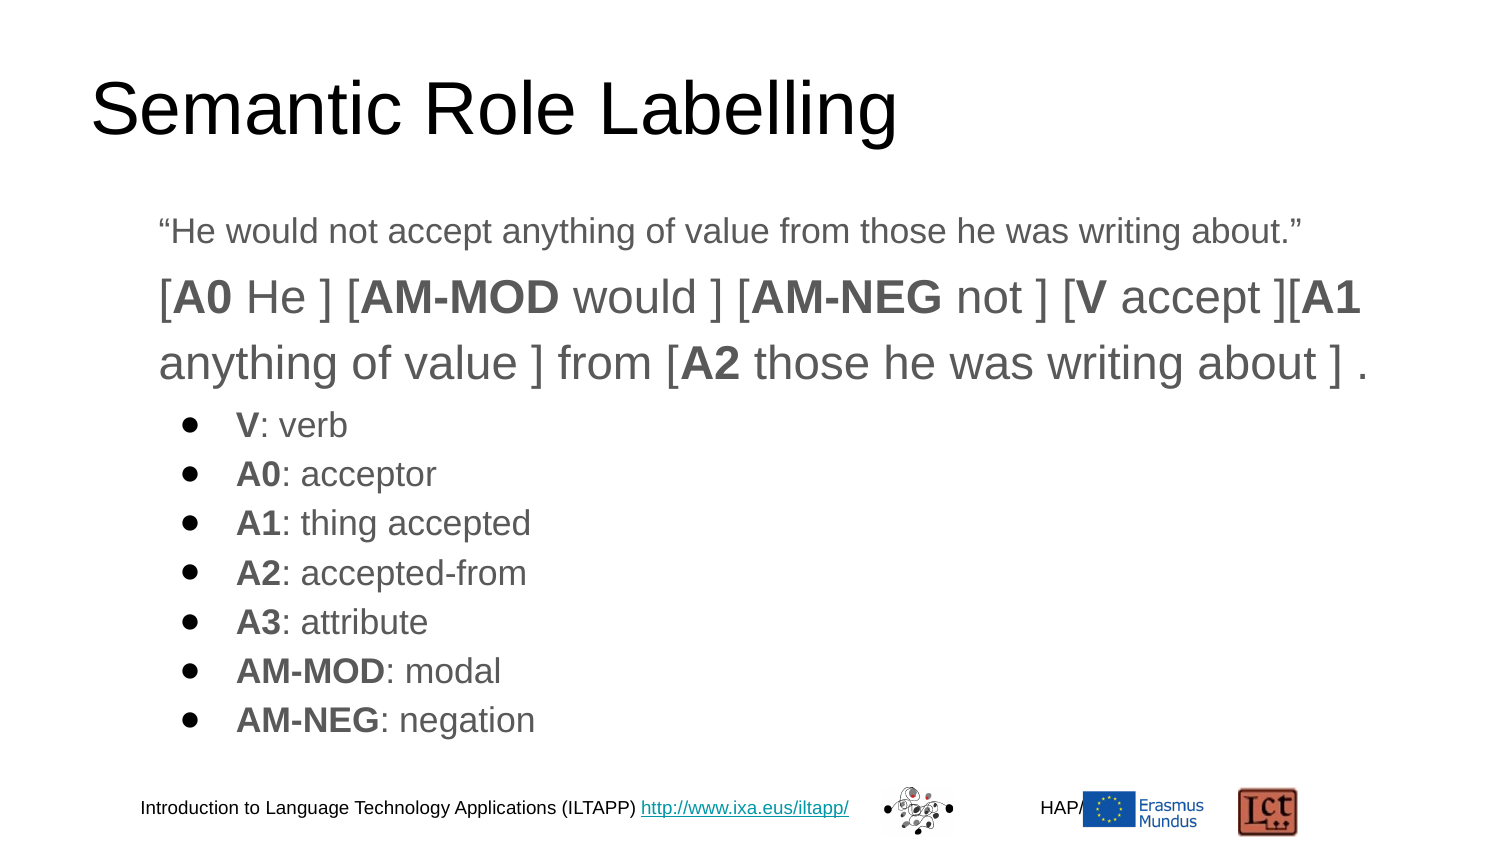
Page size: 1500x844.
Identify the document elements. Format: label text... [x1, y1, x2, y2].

picture [882, 787, 954, 837]
title Semantic Role Labelling [75, 33, 1425, 175]
list “He would not accept anything of value from those he was writing about.” [A0 He ] [AM-MOD would ] [AM-NEG not ] [V accept ][A1 anything of value ] from [A2 those he was writing about ] . V: verb A0: acceptor A1: thing accepted A2: accepted-from A3: attribute AM-MOD: modal AM-NEG: negation [143, 194, 1425, 754]
picture [1078, 786, 1215, 840]
picture [1238, 787, 1298, 837]
